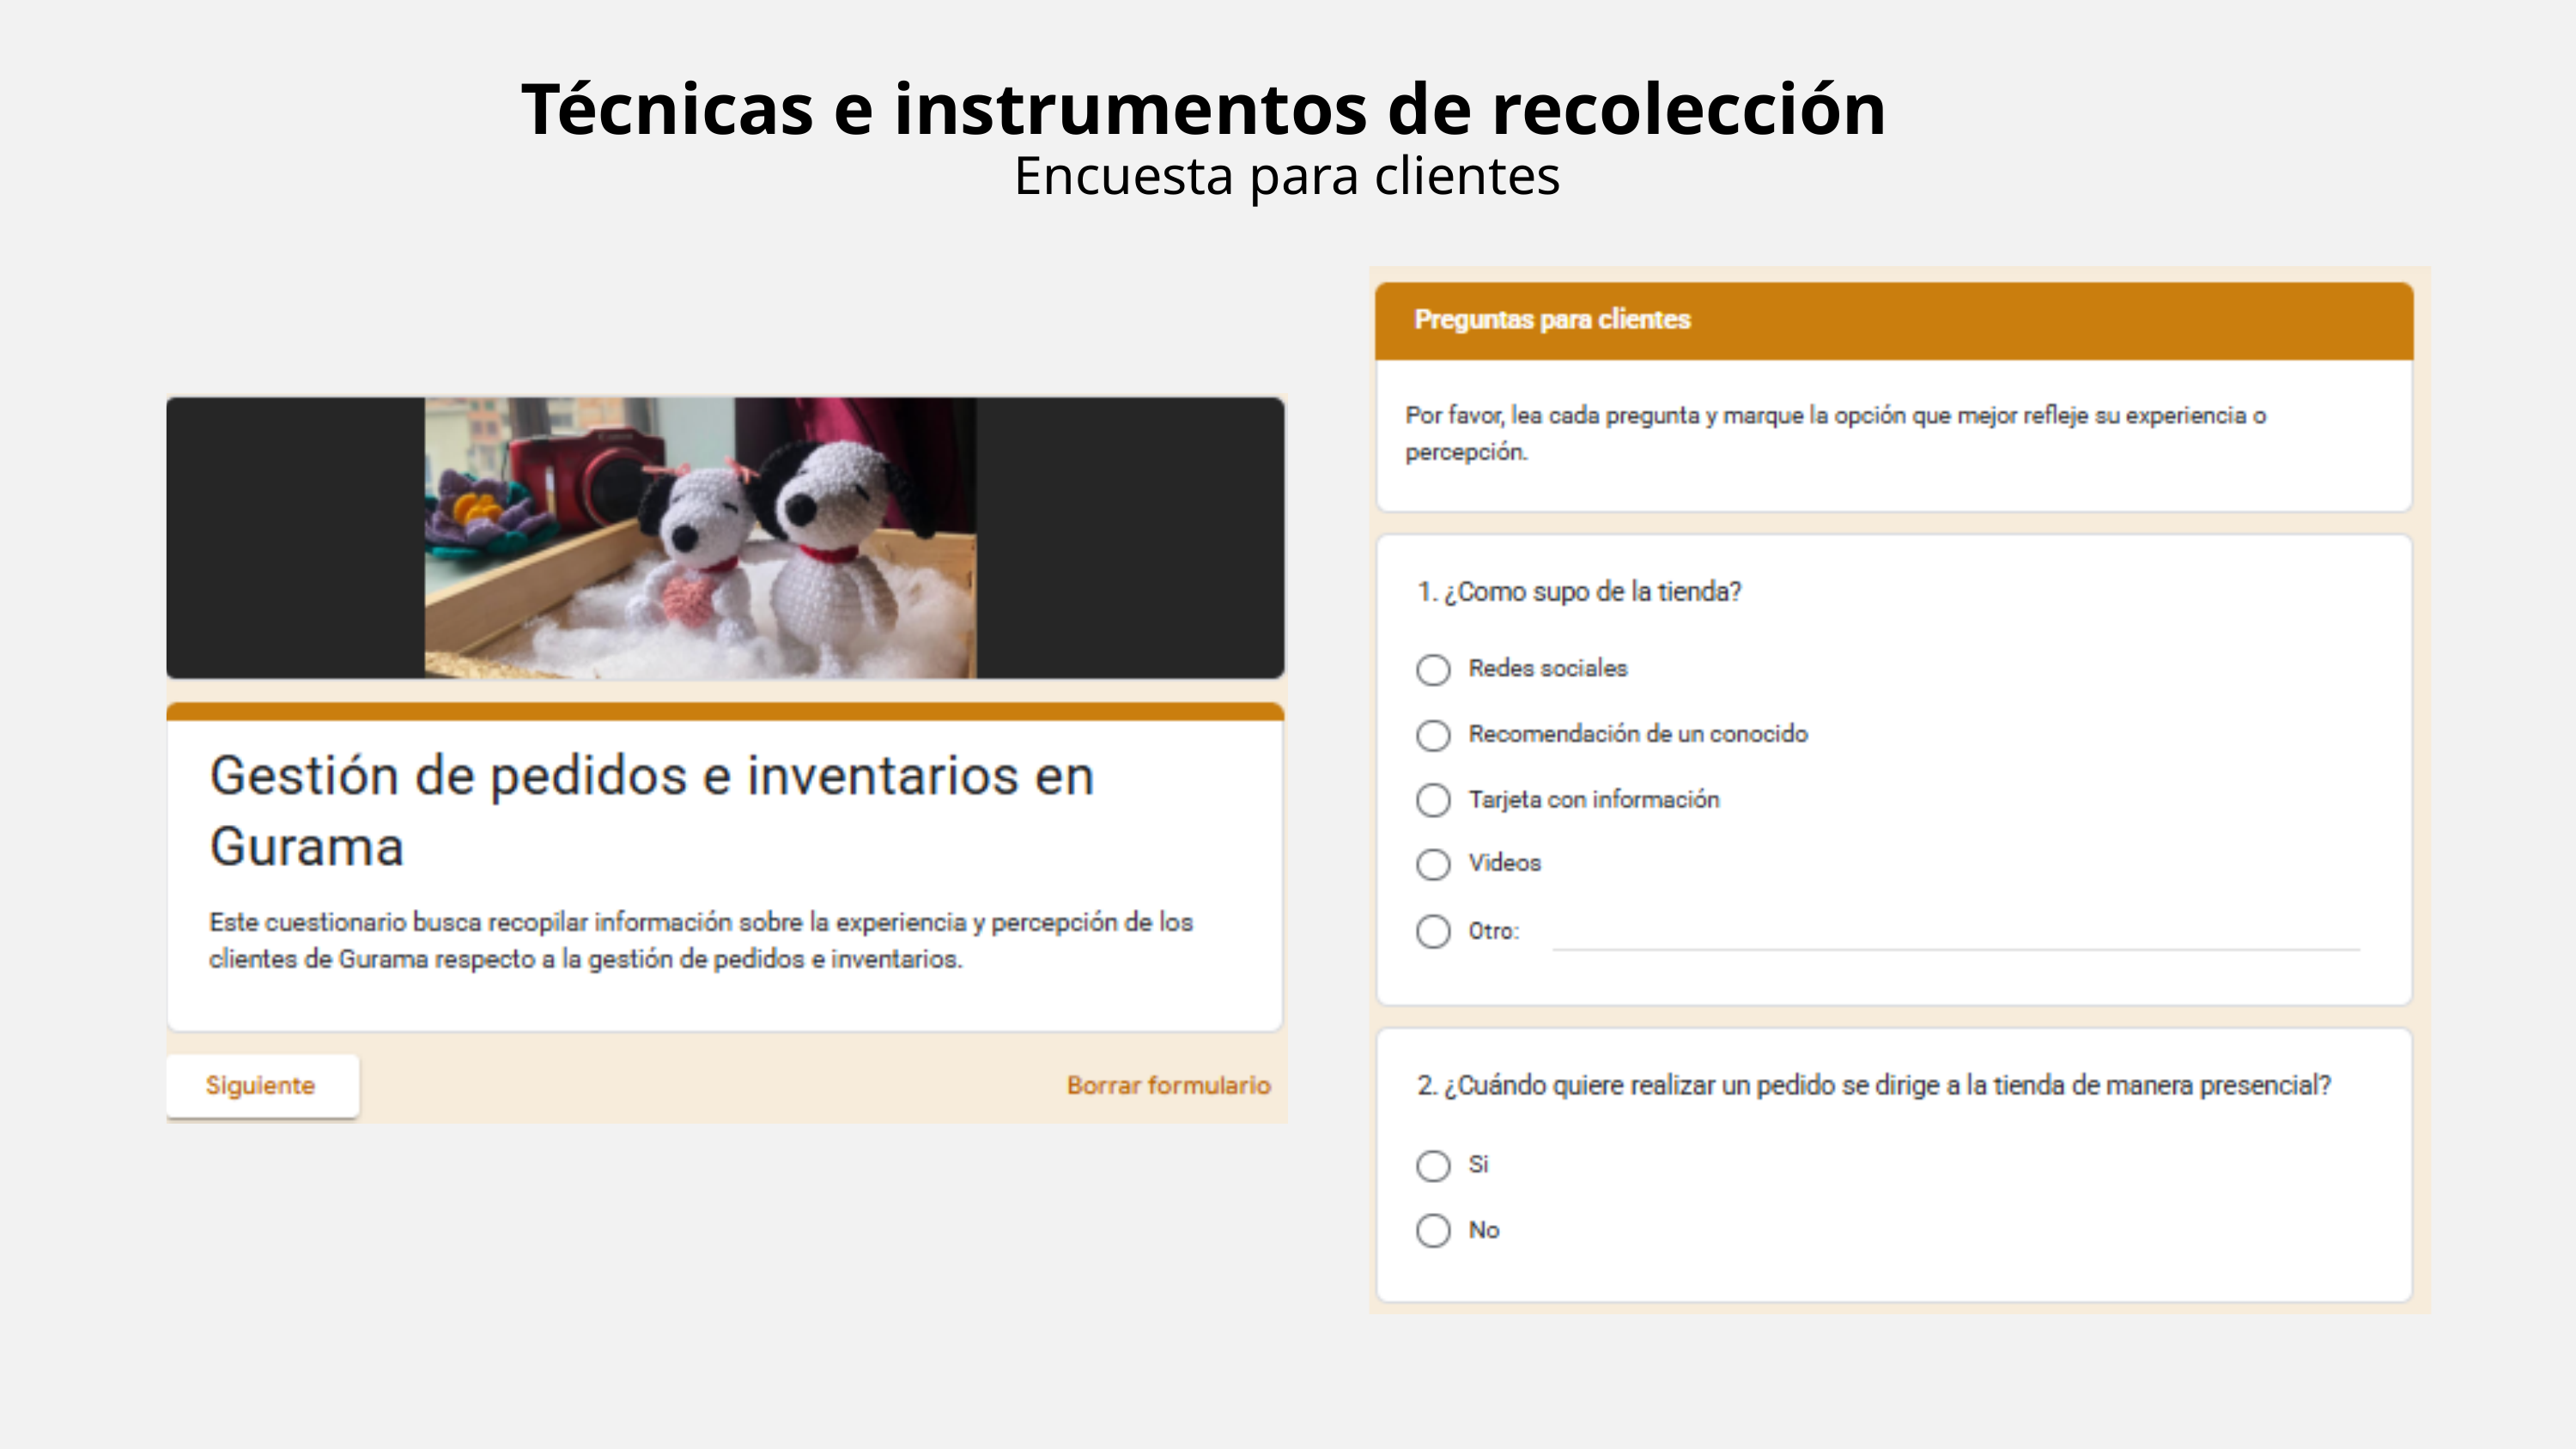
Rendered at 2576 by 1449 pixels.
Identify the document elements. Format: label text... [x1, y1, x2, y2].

text_box [166, 393, 1289, 1124]
text_box [1369, 266, 2432, 1314]
text_box Encuesta para clientes [790, 117, 1786, 205]
text_box Técnicas e instrumentos de recolección [520, 30, 2055, 149]
